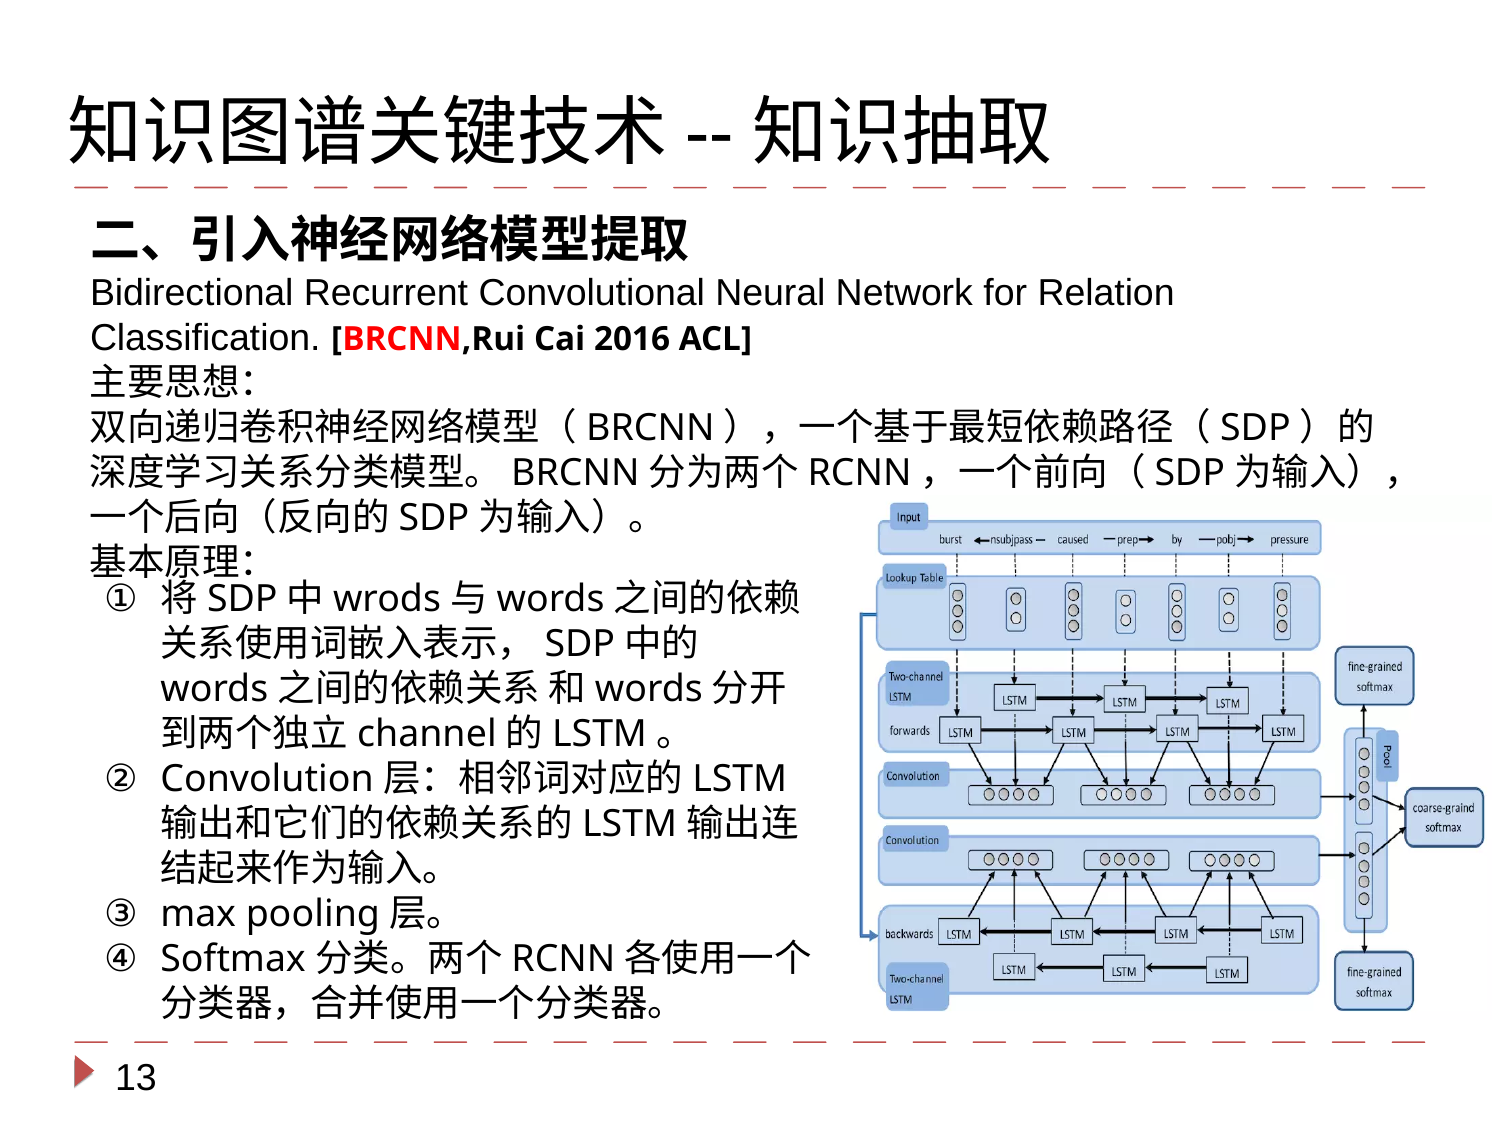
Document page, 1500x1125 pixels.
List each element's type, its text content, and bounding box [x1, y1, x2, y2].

picture [814, 495, 1492, 1021]
text_box 13 [100, 1046, 425, 1106]
text_box 二、引入神经网络模型提取 Bidirectional Recurrent Convolutional Neural Network for Relation Classification. [BRCNN,Rui Cai 2016 ACL] 主要思想： 双向递归卷积神经网络模型（BRCNN），一个基于最短依赖路径（SDP）的深度学习关系分类模型。BRCNN分为两个RCNN，一个前向（SDP为输入），一个后向（反向的SDP为输入）。 基本原理： [75, 200, 1425, 1046]
text_box 知识图谱关键技术--知识抽取 [53, 19, 1391, 182]
text_box 将SDP中wrods与words之间的依赖关系使用词嵌入表示，SDP中的words之间的依赖关系 和words分开到两个独立channel的LSTM。 Convolution层：相邻词对应的LSTM输出和它们的依赖关系的LSTM输出连结起来作为输入。 max pooling层。 Softmax分类。两个RCNN各使用一个分类器，合并使用一个分类器。 [89, 521, 829, 1031]
